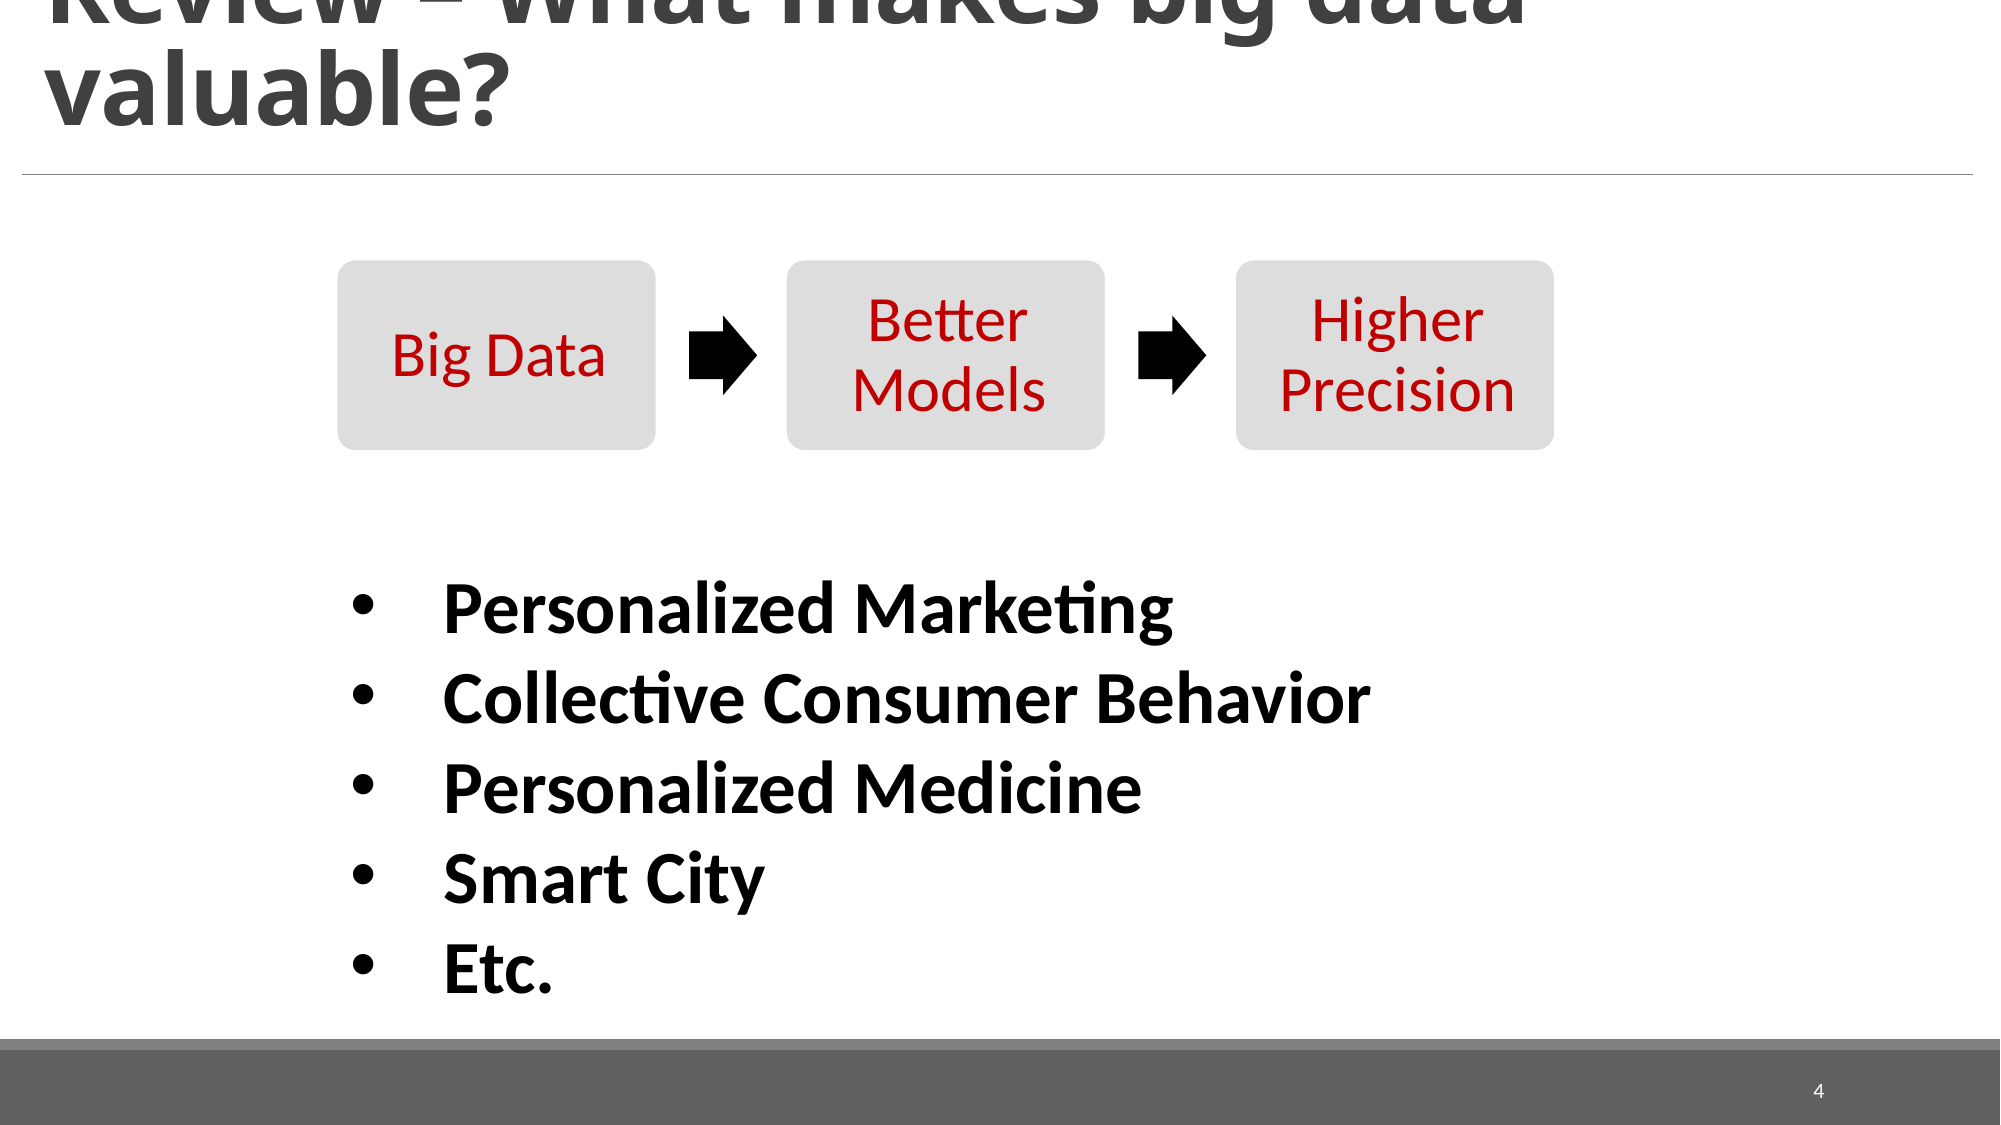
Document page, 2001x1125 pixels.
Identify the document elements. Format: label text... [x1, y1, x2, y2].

title Review – What makes big data valuable? [29, 22, 1969, 154]
slide_number 4 [1624, 1059, 1840, 1120]
text_box Personalized Marketing Collective Consumer Behavior Personalized Medicine Smart City Etc. [335, 664, 1491, 1106]
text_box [334, 52, 1557, 658]
